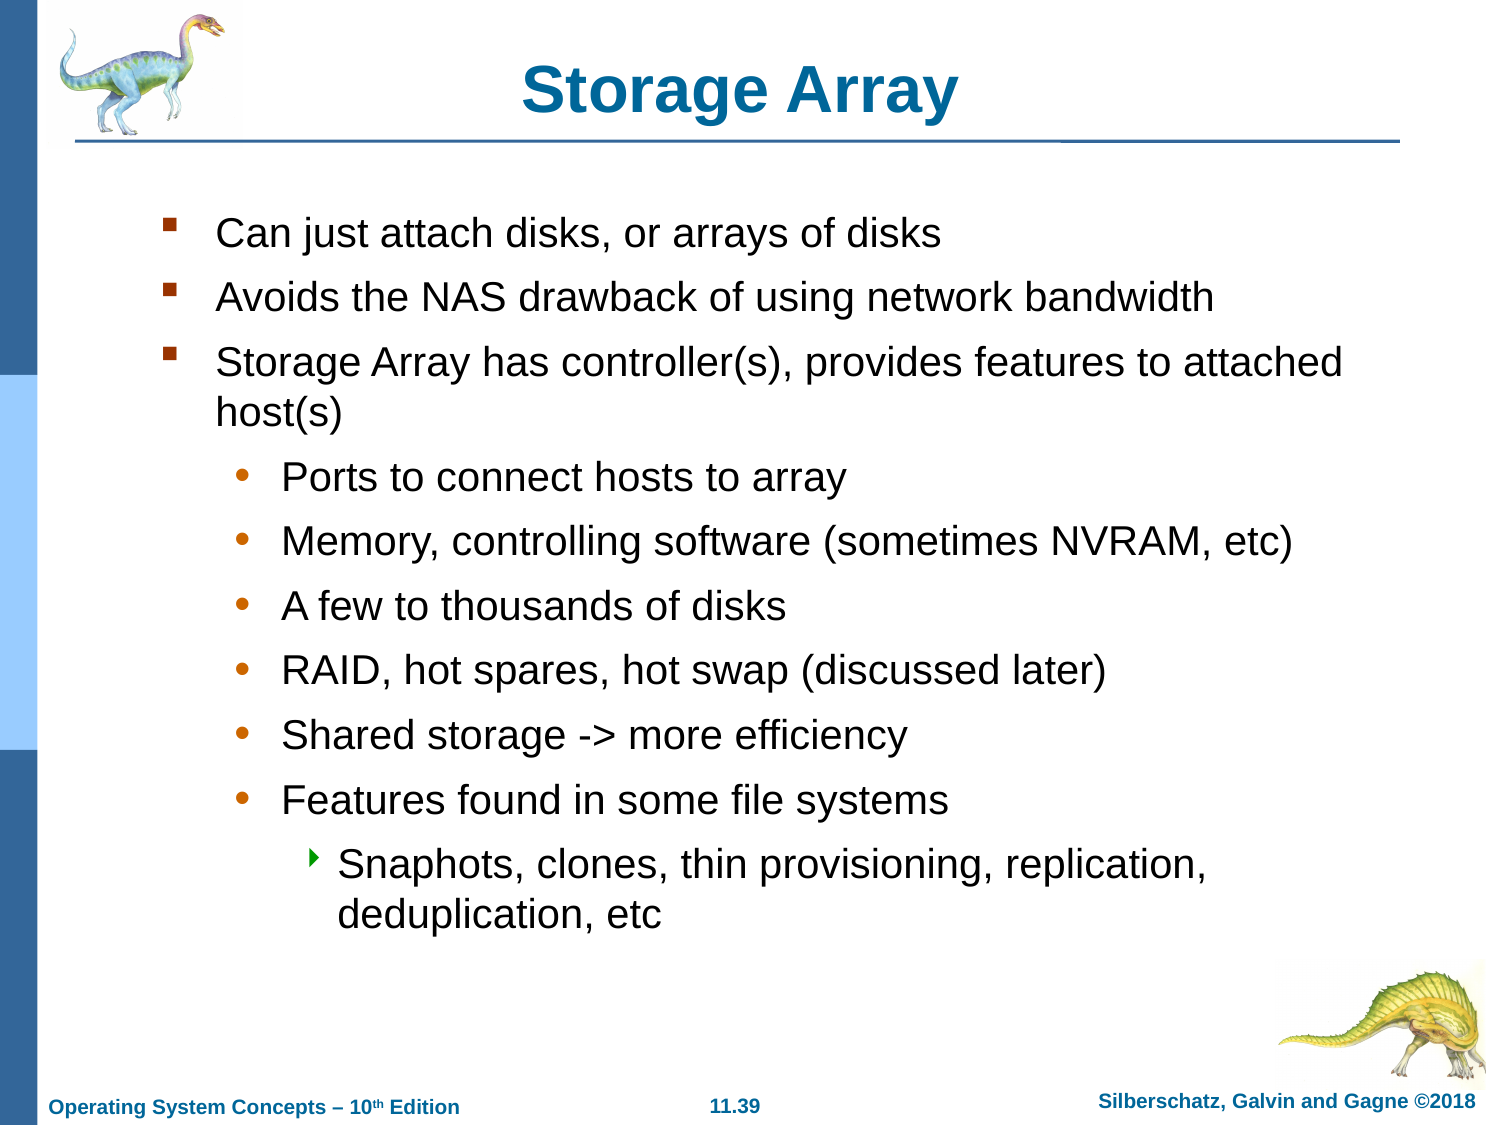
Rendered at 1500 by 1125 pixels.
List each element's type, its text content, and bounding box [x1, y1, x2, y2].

picture [46, 0, 243, 149]
title Storage Array [65, 38, 1416, 133]
picture [1275, 959, 1486, 1090]
list Can just attach disks, or arrays of disks Avoids the NAS drawback of using network bandwidth Storage Array has controller(s), provides features to attached host(s) Ports to connect hosts to array Memory, controlling software (sometimes NVRAM, etc) A few to thousands of disks RAID, hot spares, hot swap (discussed later) Shared storage -> more efficiency Features found in some file systems Snaphots, clones, thin provisioning, replication, deduplication, etc [144, 198, 1430, 995]
